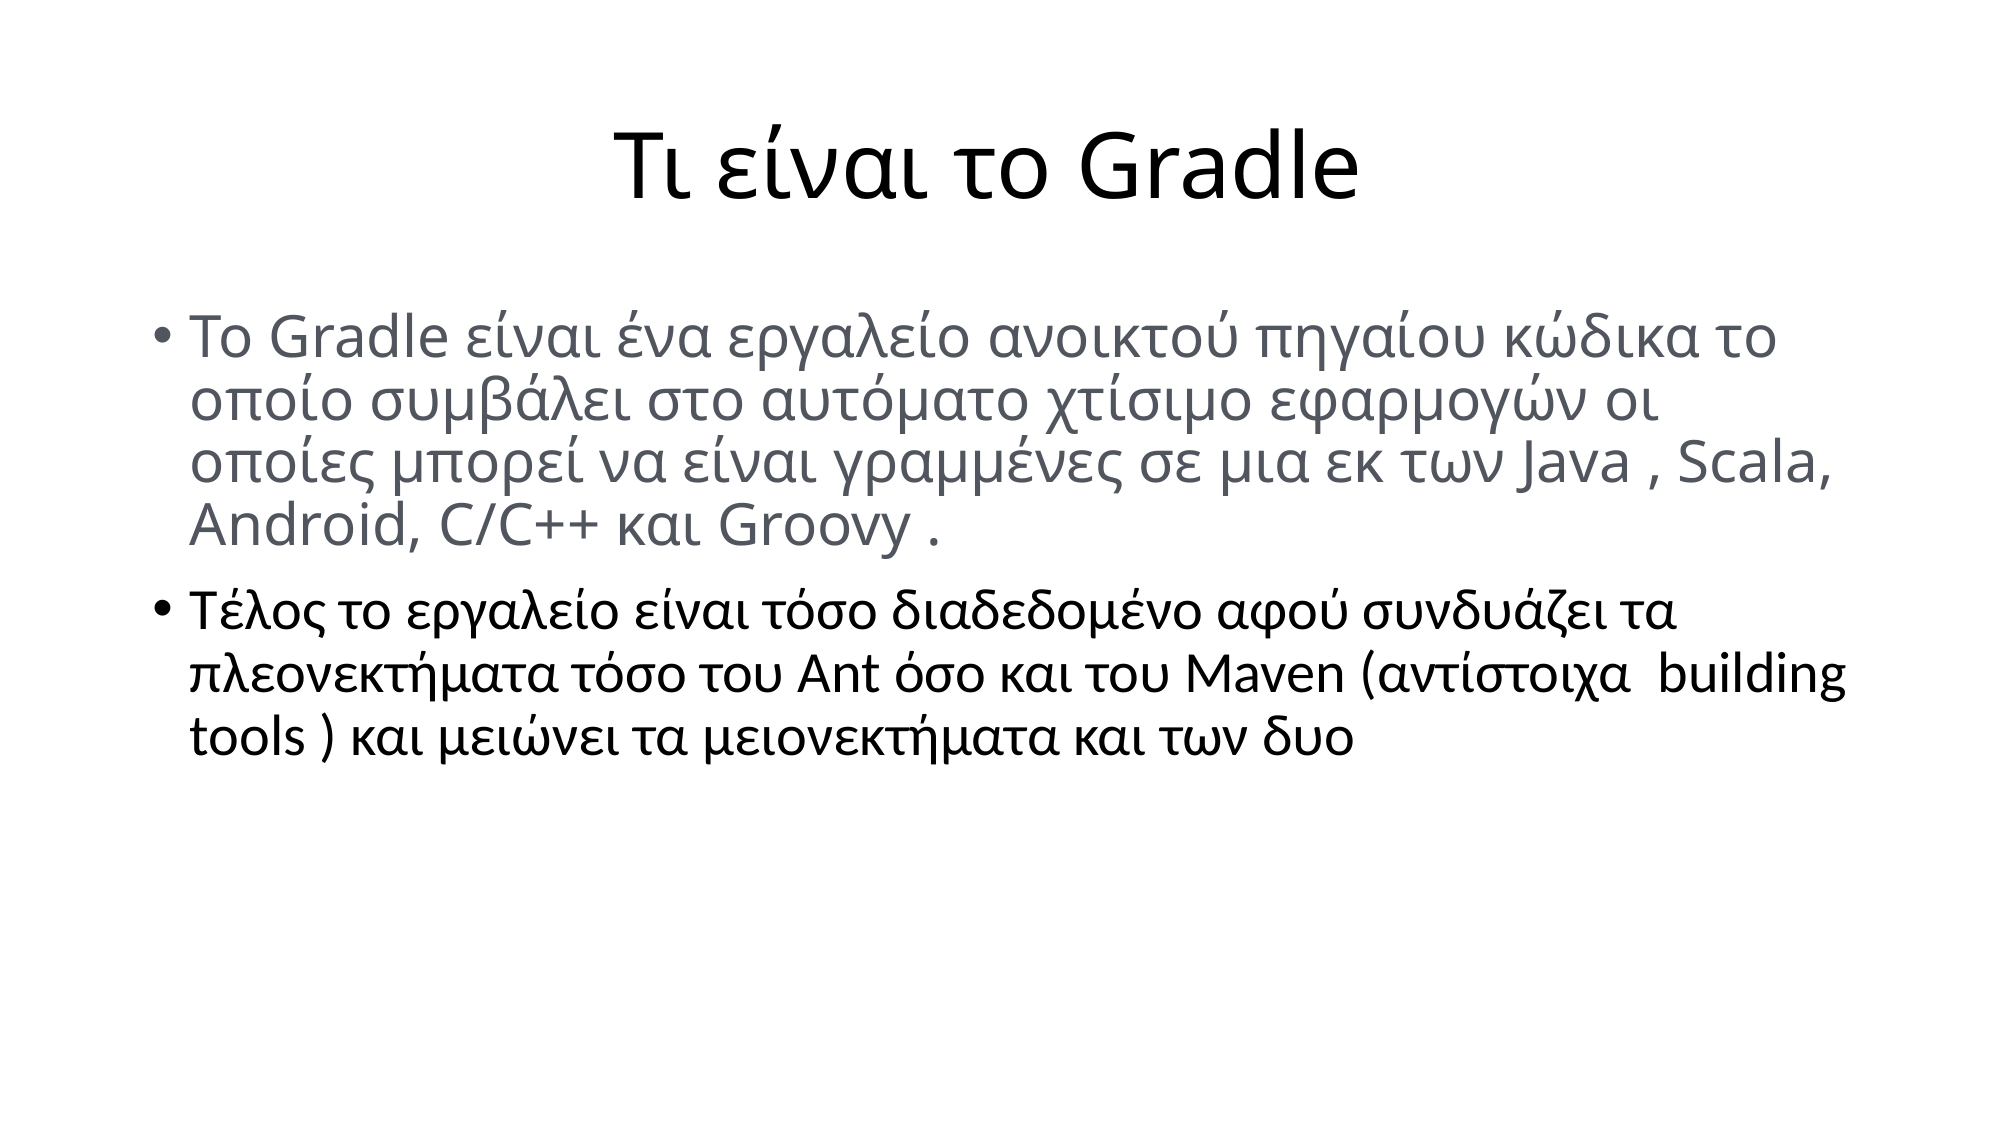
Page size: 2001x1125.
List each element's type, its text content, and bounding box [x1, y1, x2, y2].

list Το Gradle είναι ένα εργαλείο ανοικτού πηγαίου κώδικα το οποίο συμβάλει στο αυτόματο χτίσιμο εφαρμογών οι οποίες μπορεί να είναι γραμμένες σε μια εκ των Java , Scala, Android, C/C++ και Groovy . Τέλος το εργαλείο είναι τόσο διαδεδομένο αφού συνδυάζει τα πλεονεκτήματα τόσο του Ant όσο και του Maven (αντίστοιχα building tools ) και μειώνει τα μειονεκτήματα και των δυο [137, 299, 1863, 1014]
title Τι είναι το Gradle [137, 59, 1863, 278]
